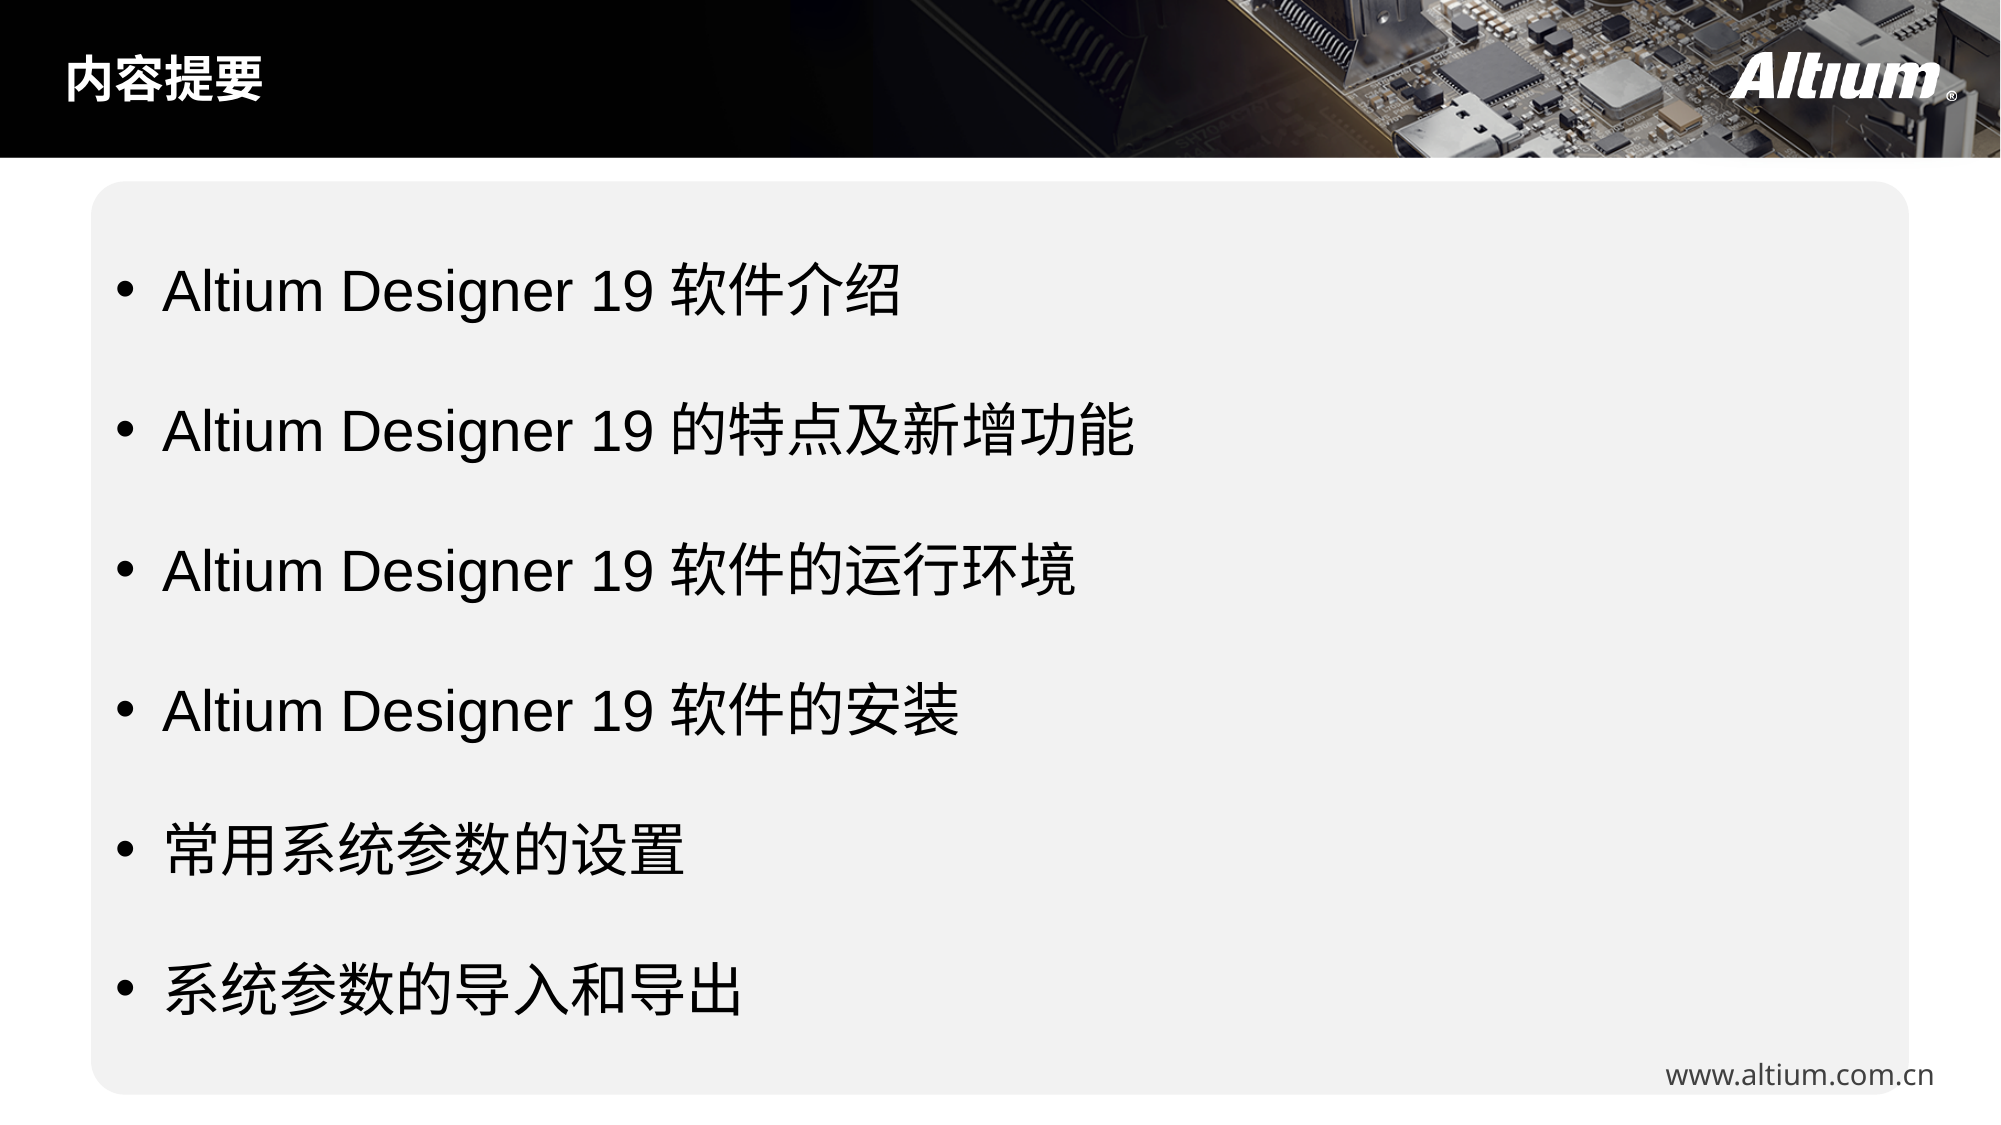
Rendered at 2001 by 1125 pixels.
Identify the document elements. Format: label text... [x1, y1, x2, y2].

picture [0, 0, 2001, 1125]
text_box www.altium.com.cn [1635, 1027, 1965, 1116]
text_box 内容提要 [49, 24, 1636, 131]
text_box Altium Designer 19软件介绍 Altium Designer 19的特点及新增功能 Altium Designer 19软件的运行环境 Altium Designer 19软件的安装 常用系统参数的设置 系统参数的导入和导出 [90, 180, 1910, 1096]
